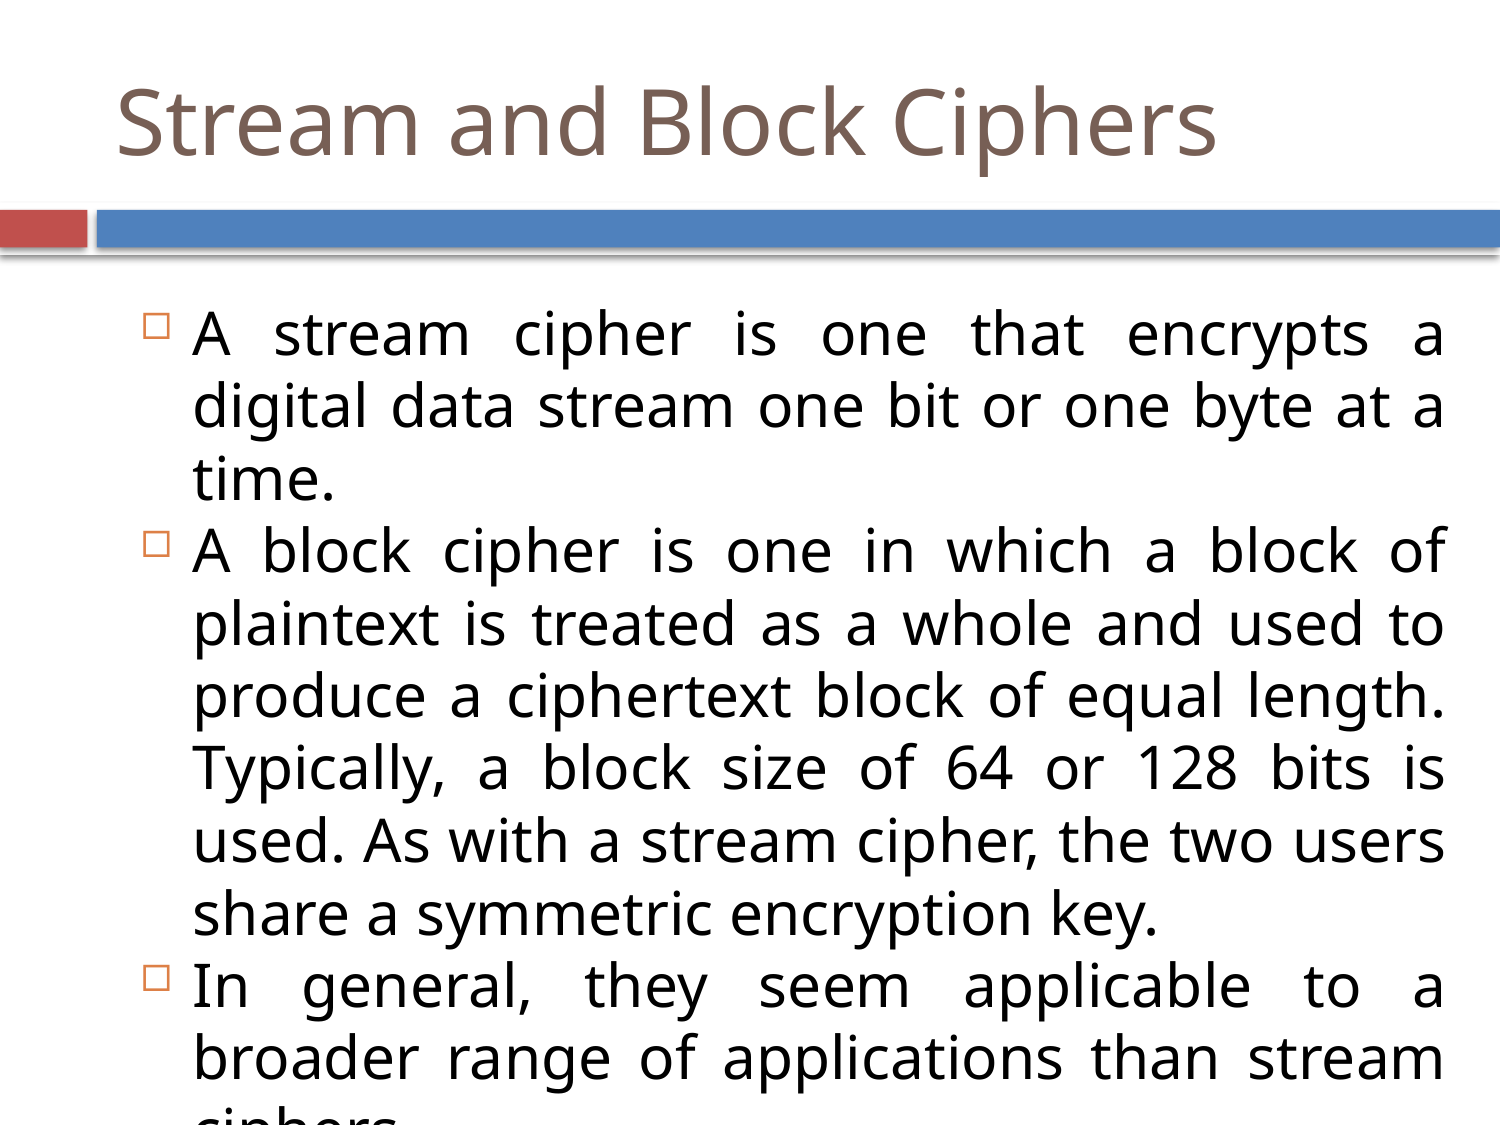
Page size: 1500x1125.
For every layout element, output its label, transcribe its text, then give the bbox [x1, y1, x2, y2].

text_box Stream and Block Ciphers [100, 37, 1438, 200]
text_box A stream cipher is one that encrypts a digital data stream one bit or one byte at a time. A block cipher is one in which a block of plaintext is treated as a whole and used to produce a ciphertext block of equal length. Typically, a block size of 64 or 128 bits is used. As with a stream cipher, the two users share a symmetric encryption key. In general, they seem applicable to a broader range of applications than stream ciphers. [125, 287, 1463, 1025]
